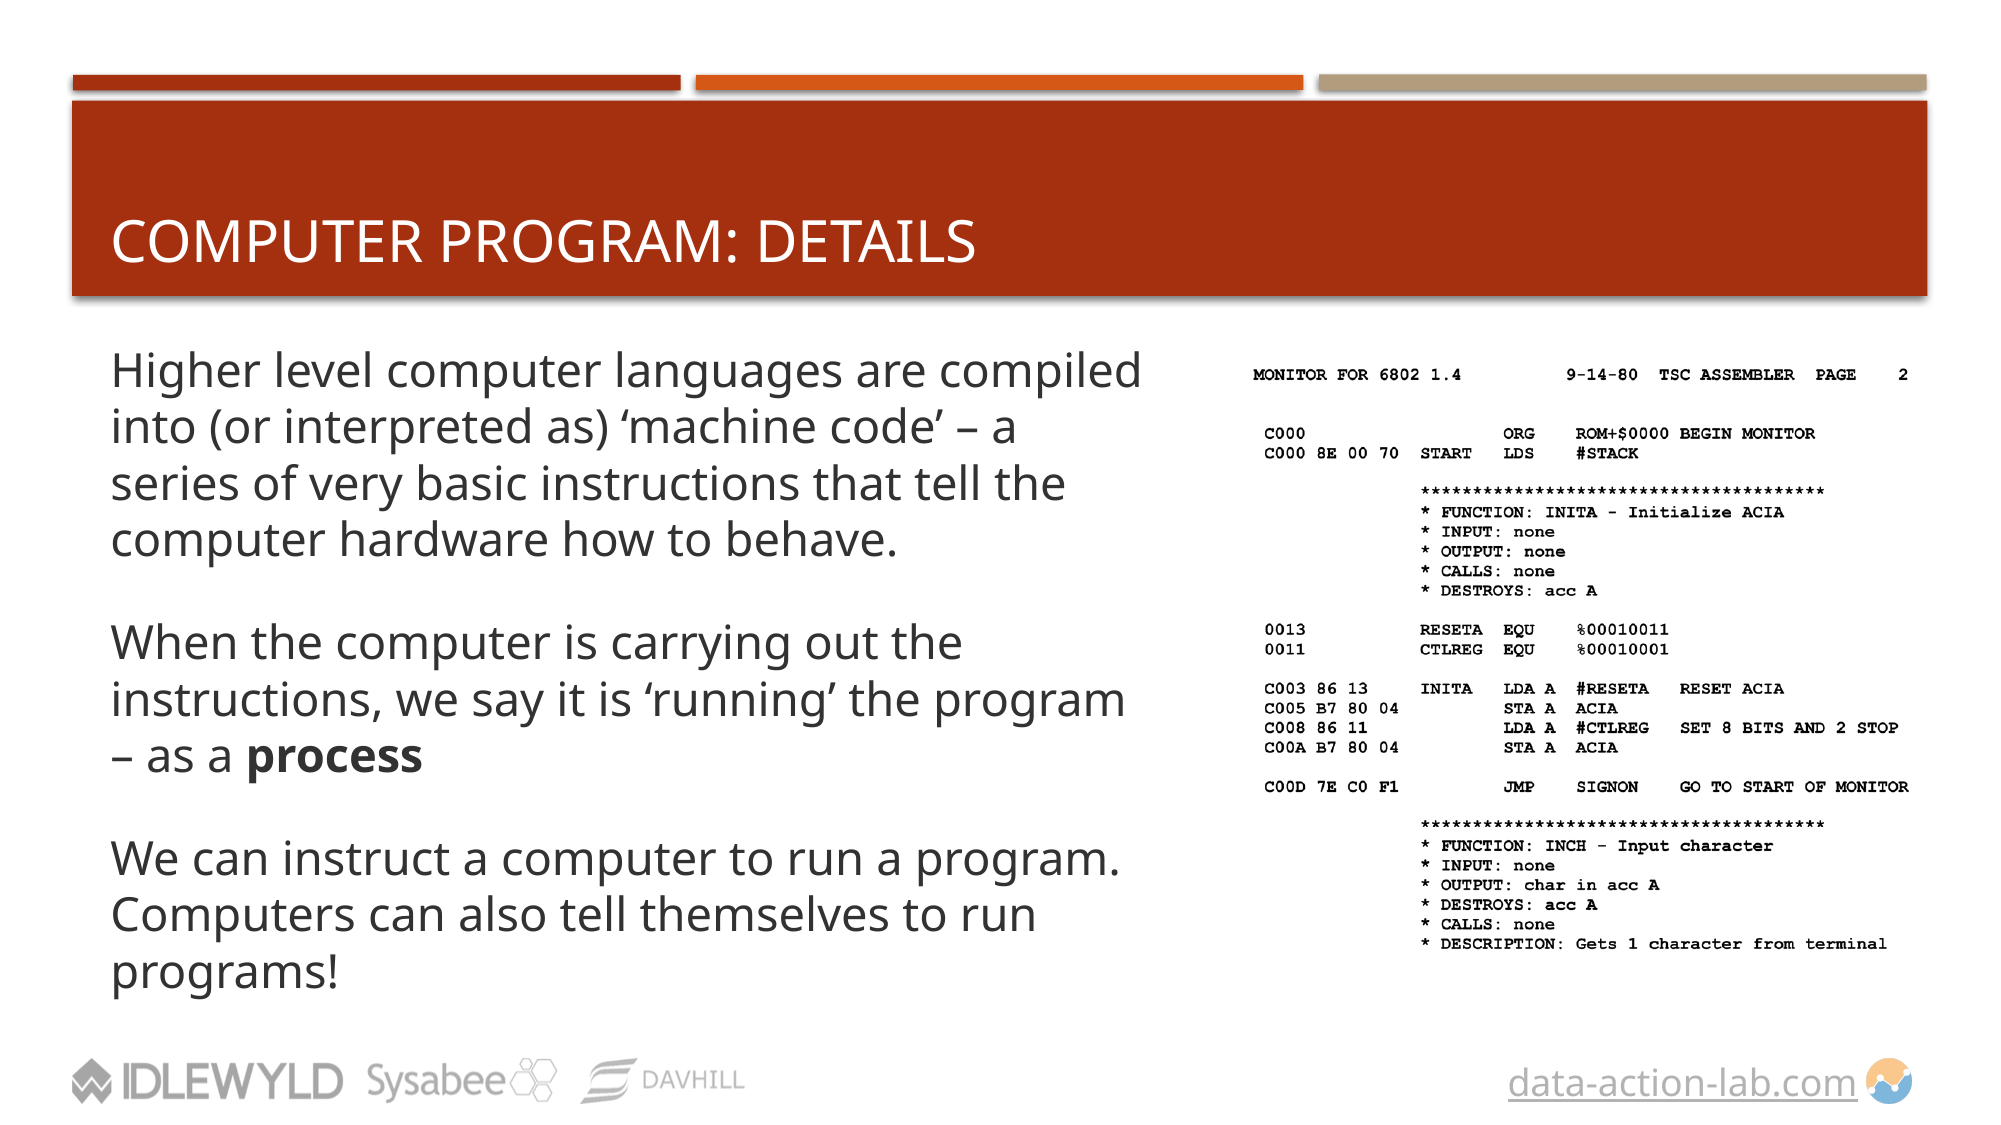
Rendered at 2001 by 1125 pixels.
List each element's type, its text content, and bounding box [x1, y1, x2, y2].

title Computer Program: Details [95, 115, 1905, 282]
picture [72, 1058, 745, 1104]
list Higher level computer languages are compiled into (or interpreted as) ‘machine code’ – a series of very basic instructions that tell the computer hardware how to behave. When the computer is carrying out the instructions, we say it is ‘running’ the program – as a process We can instruct a computer to run a program. Computers can also tell themselves to run programs! [95, 329, 1165, 1009]
picture [1222, 346, 1957, 960]
